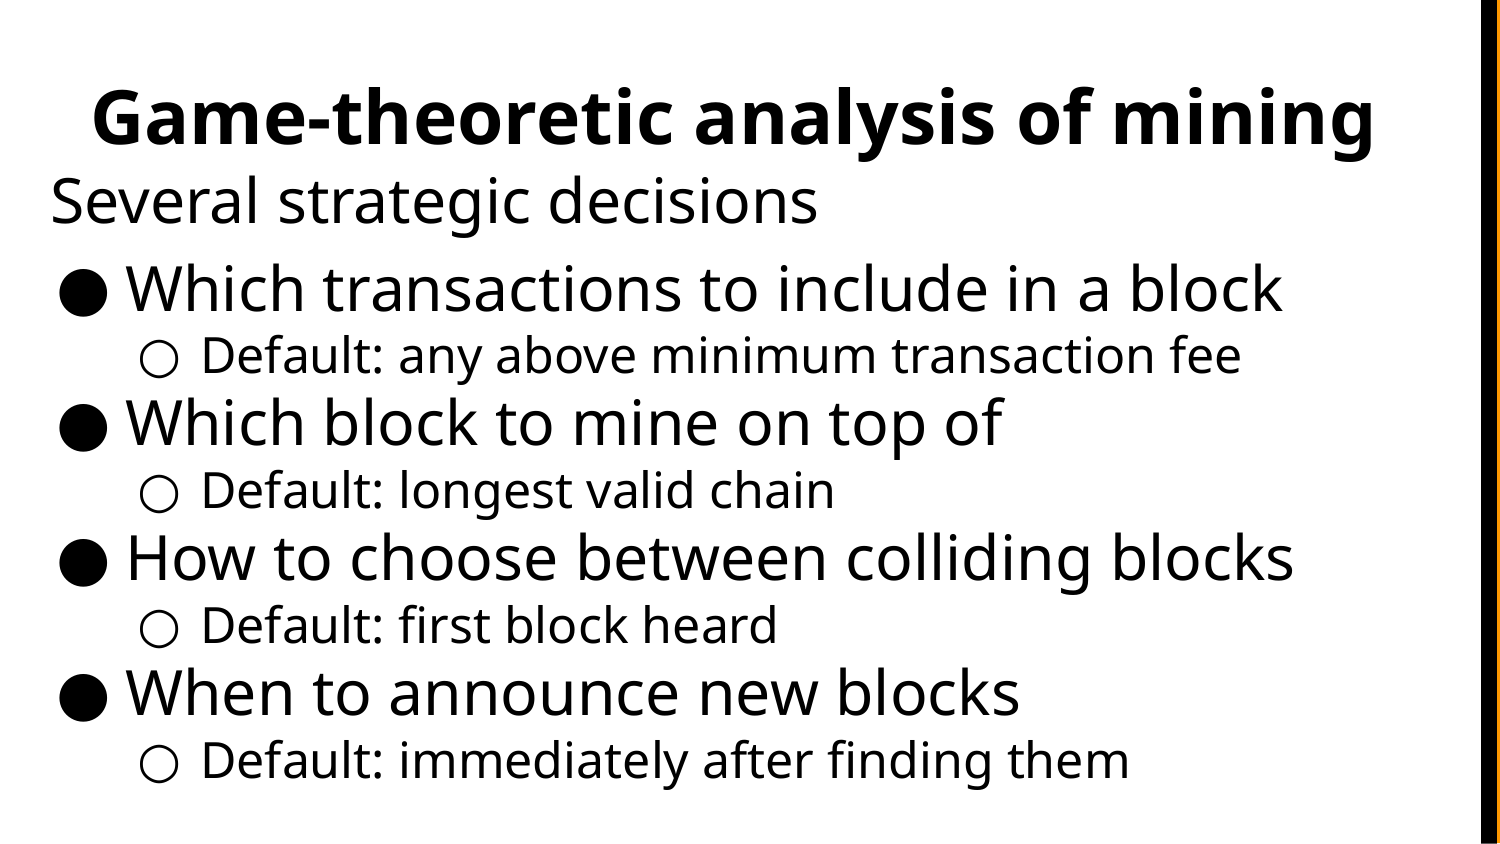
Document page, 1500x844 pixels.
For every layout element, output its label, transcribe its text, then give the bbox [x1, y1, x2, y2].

title Game-theoretic analysis of mining [75, 33, 1425, 146]
list Several strategic decisions Which transactions to include in a block Default: any above minimum transaction fee Which block to mine on top of Default: longest valid chain How to choose between colliding blocks Default: first block heard When to announce new blocks Default: immediately after finding them [35, 146, 1465, 844]
